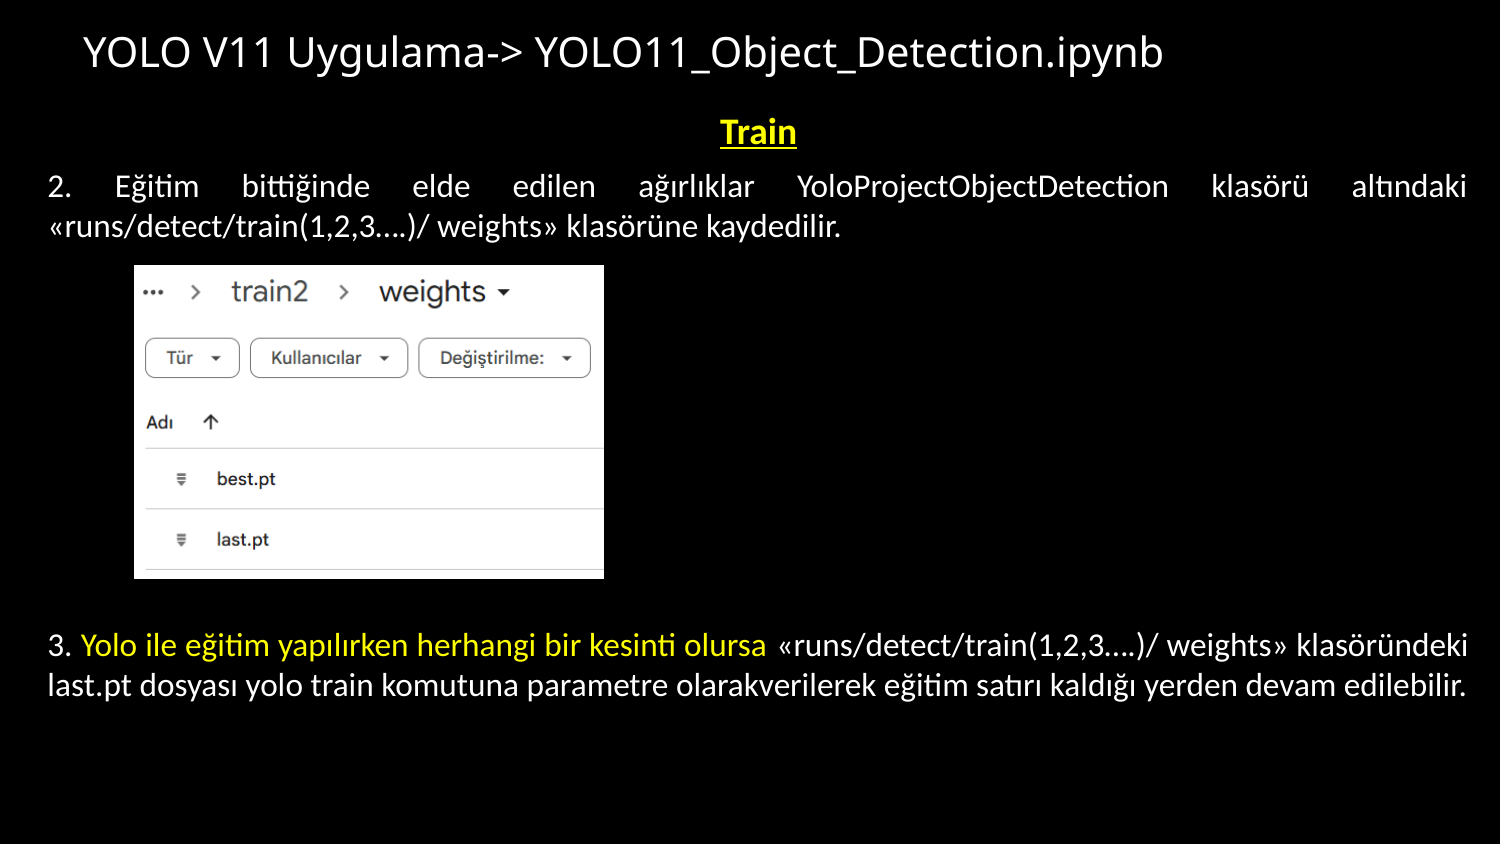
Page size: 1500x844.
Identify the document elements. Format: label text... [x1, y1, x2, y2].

picture [134, 265, 604, 579]
title YOLO V11 Uygulama-> YOLO11_Object_Detection.ipynb [68, 0, 1395, 109]
text_box Train 2. Eğitim bittiğinde elde edilen ağırlıklar YoloProjectObjectDetection klasörü altındaki «runs/detect/train(1,2,3….)/ weights» klasörüne kaydedilir. 3. Yolo ile eğitim yapılırken herhangi bir kesinti olursa «runs/detect/train(1,2,3….)/ weights» klasöründeki last.pt dosyası yolo train komutuna parametre olarakverilerek eğitim satırı kaldığı yerden devam edilebilir. [32, 99, 1485, 833]
